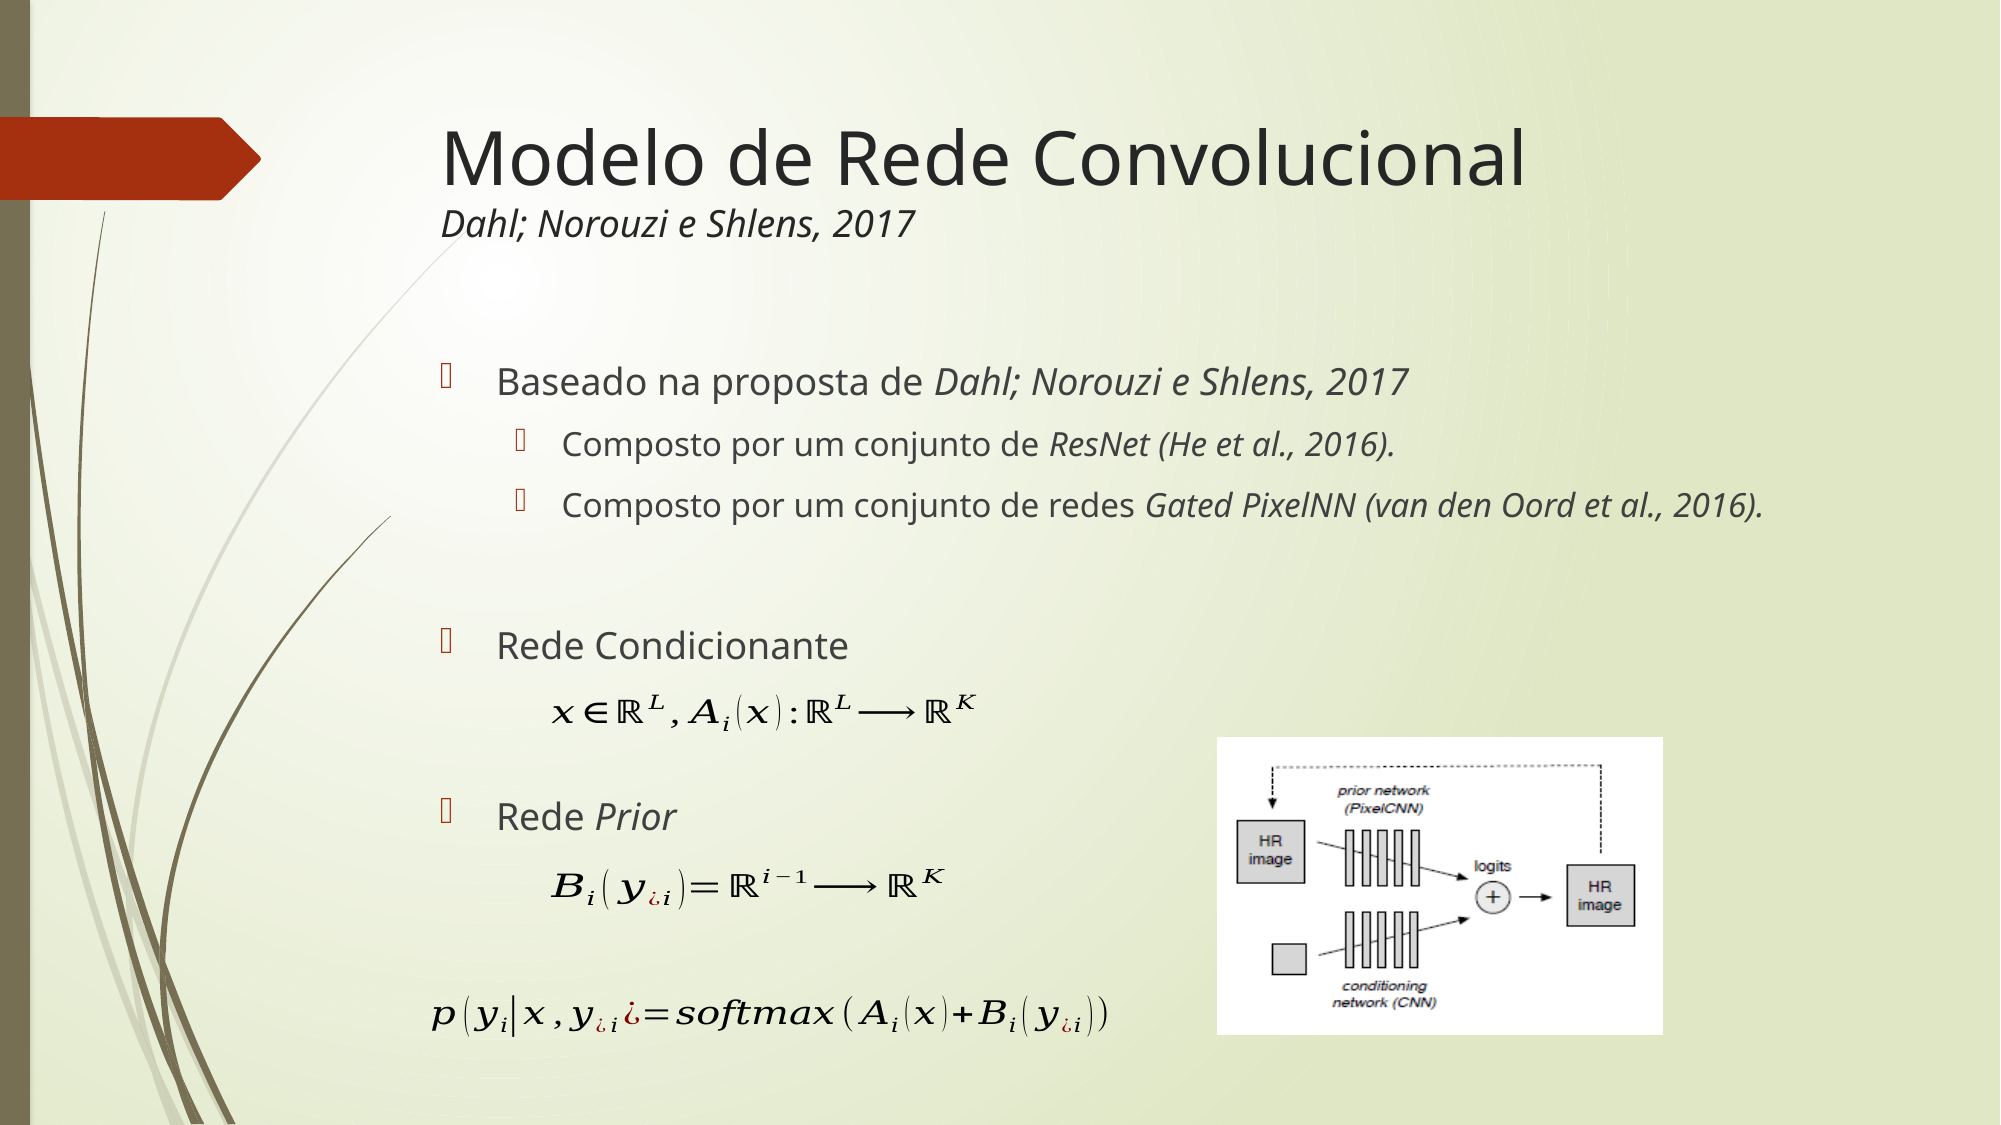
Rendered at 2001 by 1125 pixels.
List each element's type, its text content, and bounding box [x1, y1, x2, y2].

text_box Baseado na proposta de Dahl; Norouzi e Shlens, 2017 Composto por um conjunto de ResNet (He et al., 2016). Composto por um conjunto de redes Gated PixelNN (van den Oord et al., 2016). [424, 350, 1947, 611]
title Modelo de Rede Convolucional Dahl; Norouzi e Shlens, 2017 [425, 102, 1888, 313]
picture [1216, 737, 1664, 1035]
list Rede Condicionante [424, 614, 1265, 682]
text_box Rede Prior [424, 785, 1211, 852]
